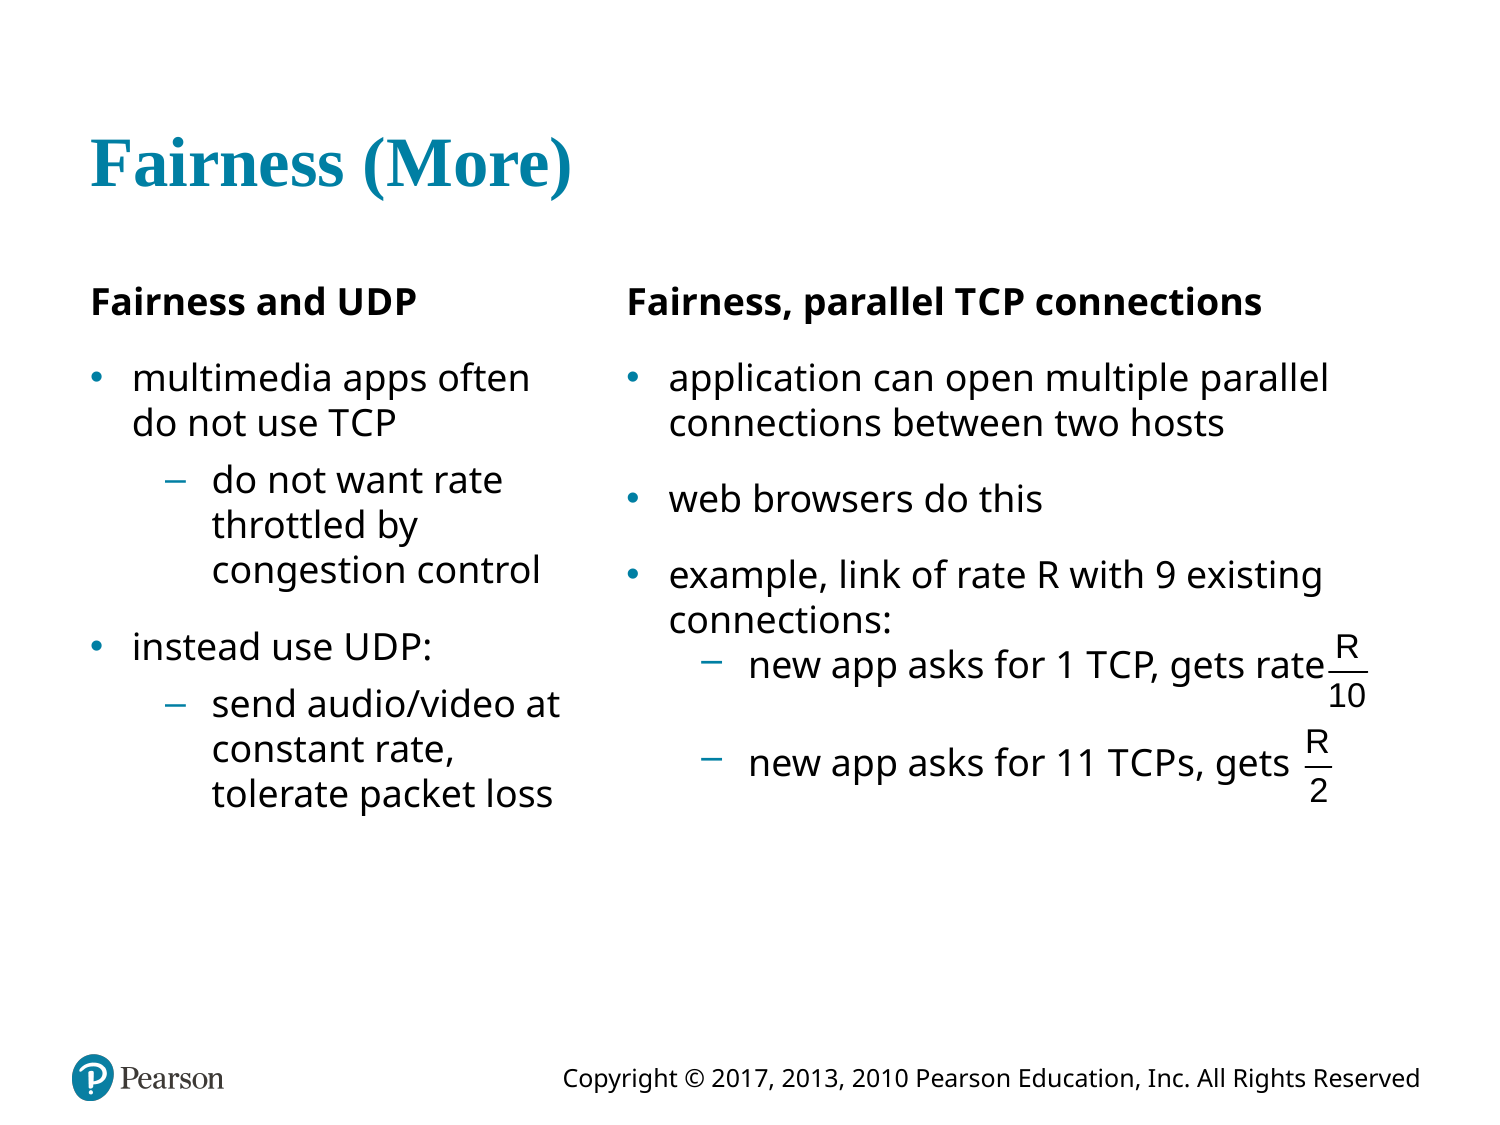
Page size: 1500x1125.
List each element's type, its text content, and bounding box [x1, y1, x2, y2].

list Fairness and U D P multimedia apps often do not use T C P do not want rate throttled by congestion control instead use U D P: send audio/video at constant rate, tolerate packet loss [75, 262, 587, 931]
picture [98, 1054, 224, 1101]
list Fairness, parallel T C P connections application can open multiple parallel connections between two hosts web browsers do this example, link of rate R with 9 existing connections: new app asks for 1 T C P, gets rate [611, 262, 1386, 701]
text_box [1322, 625, 1375, 716]
list new app asks for 11 T C P s, gets [611, 700, 1314, 780]
picture [72, 1087, 83, 1101]
picture [80, 1063, 106, 1088]
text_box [1299, 720, 1340, 810]
title Fairness (More) [75, 0, 1425, 216]
picture [72, 1054, 88, 1070]
